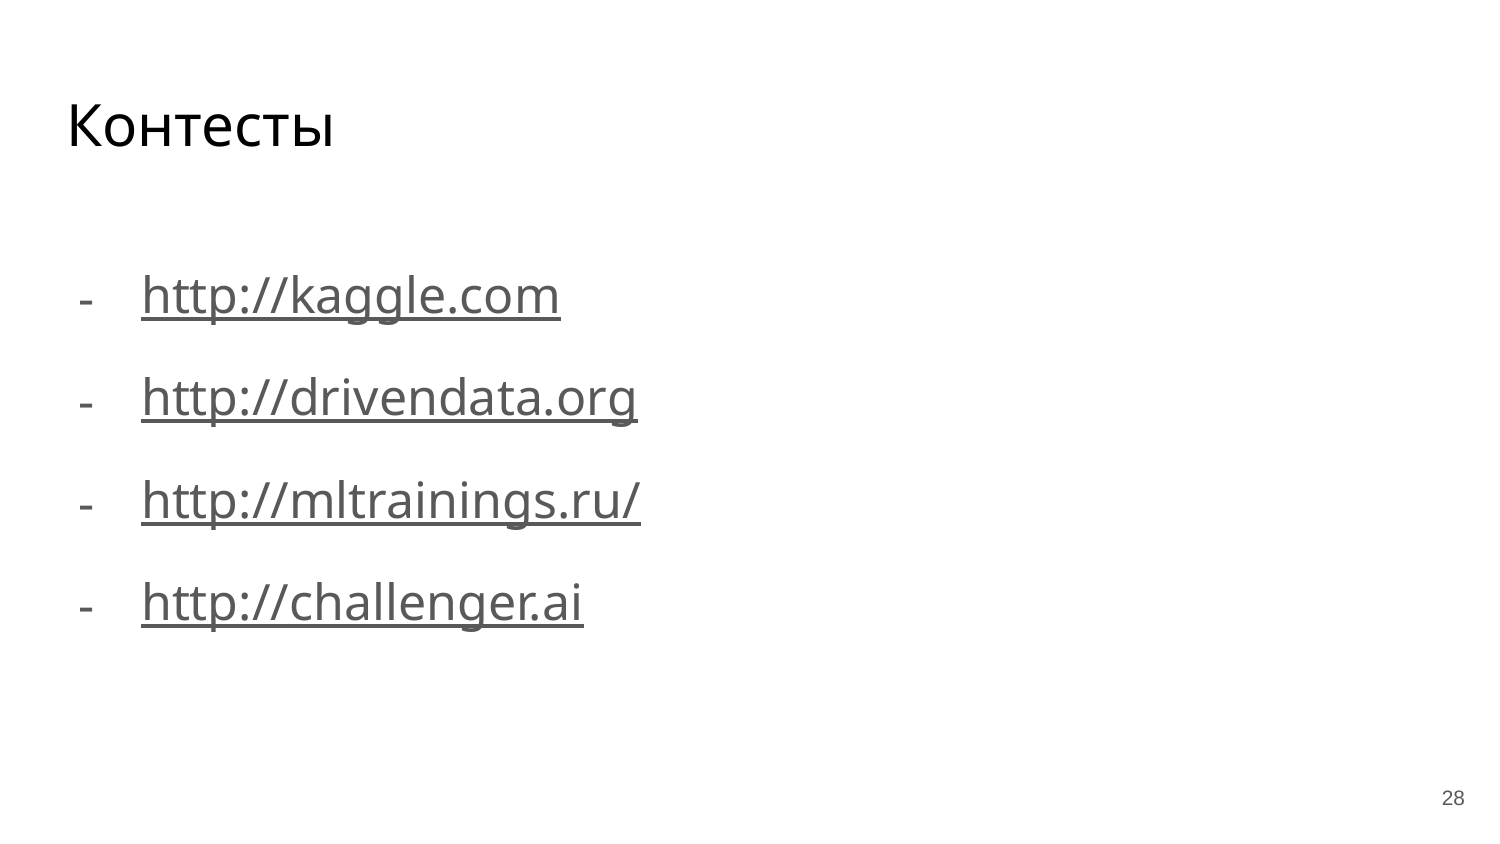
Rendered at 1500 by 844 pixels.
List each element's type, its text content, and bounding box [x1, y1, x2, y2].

list http://kaggle.com http://drivendata.org http://mltrainings.ru/ http://challenger.ai [51, 214, 1449, 775]
slide_number ‹#› [1389, 764, 1480, 830]
title Контесты [51, 72, 1449, 167]
